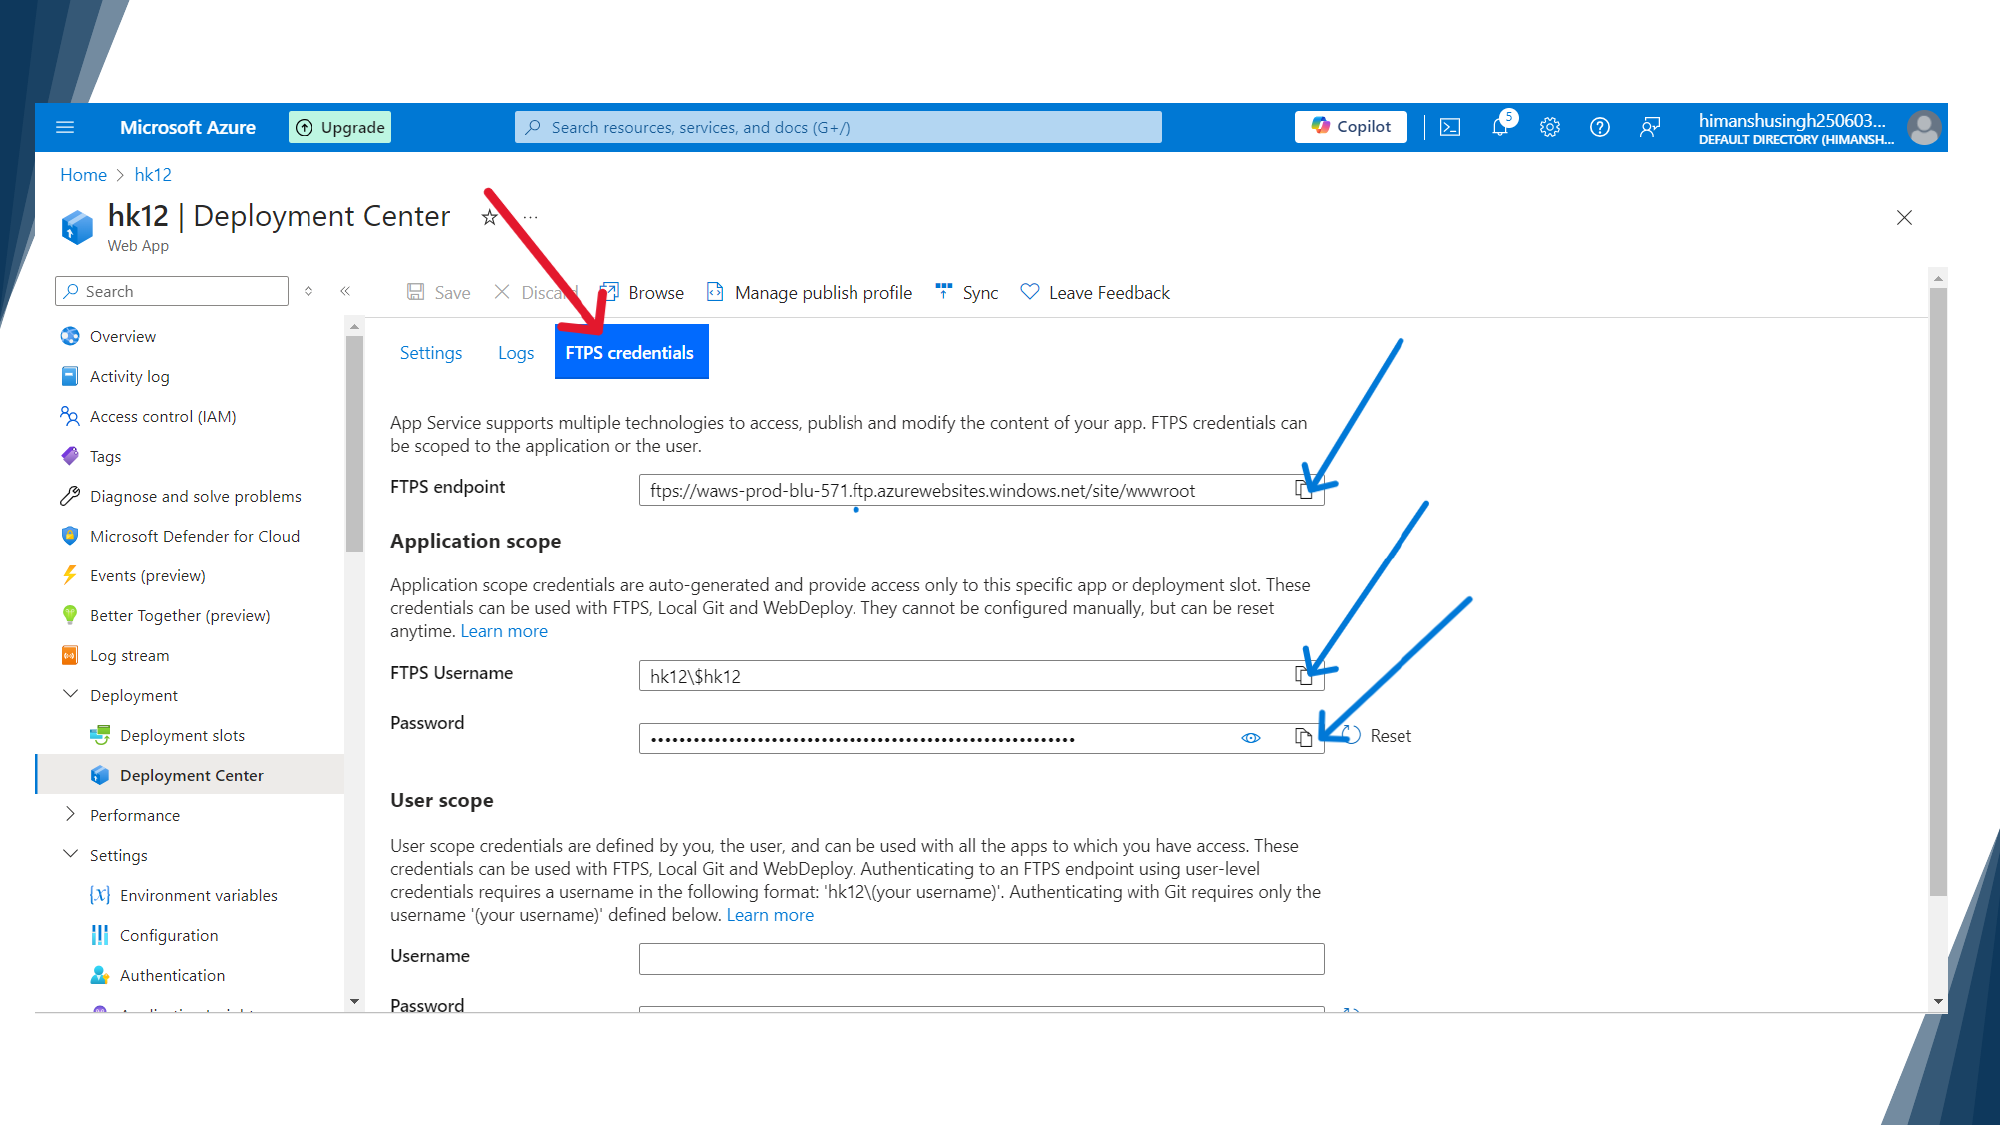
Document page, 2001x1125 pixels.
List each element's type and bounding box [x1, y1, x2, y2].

picture [35, 103, 1948, 1014]
text_box [1878, 791, 2000, 1125]
text_box [0, 0, 132, 336]
